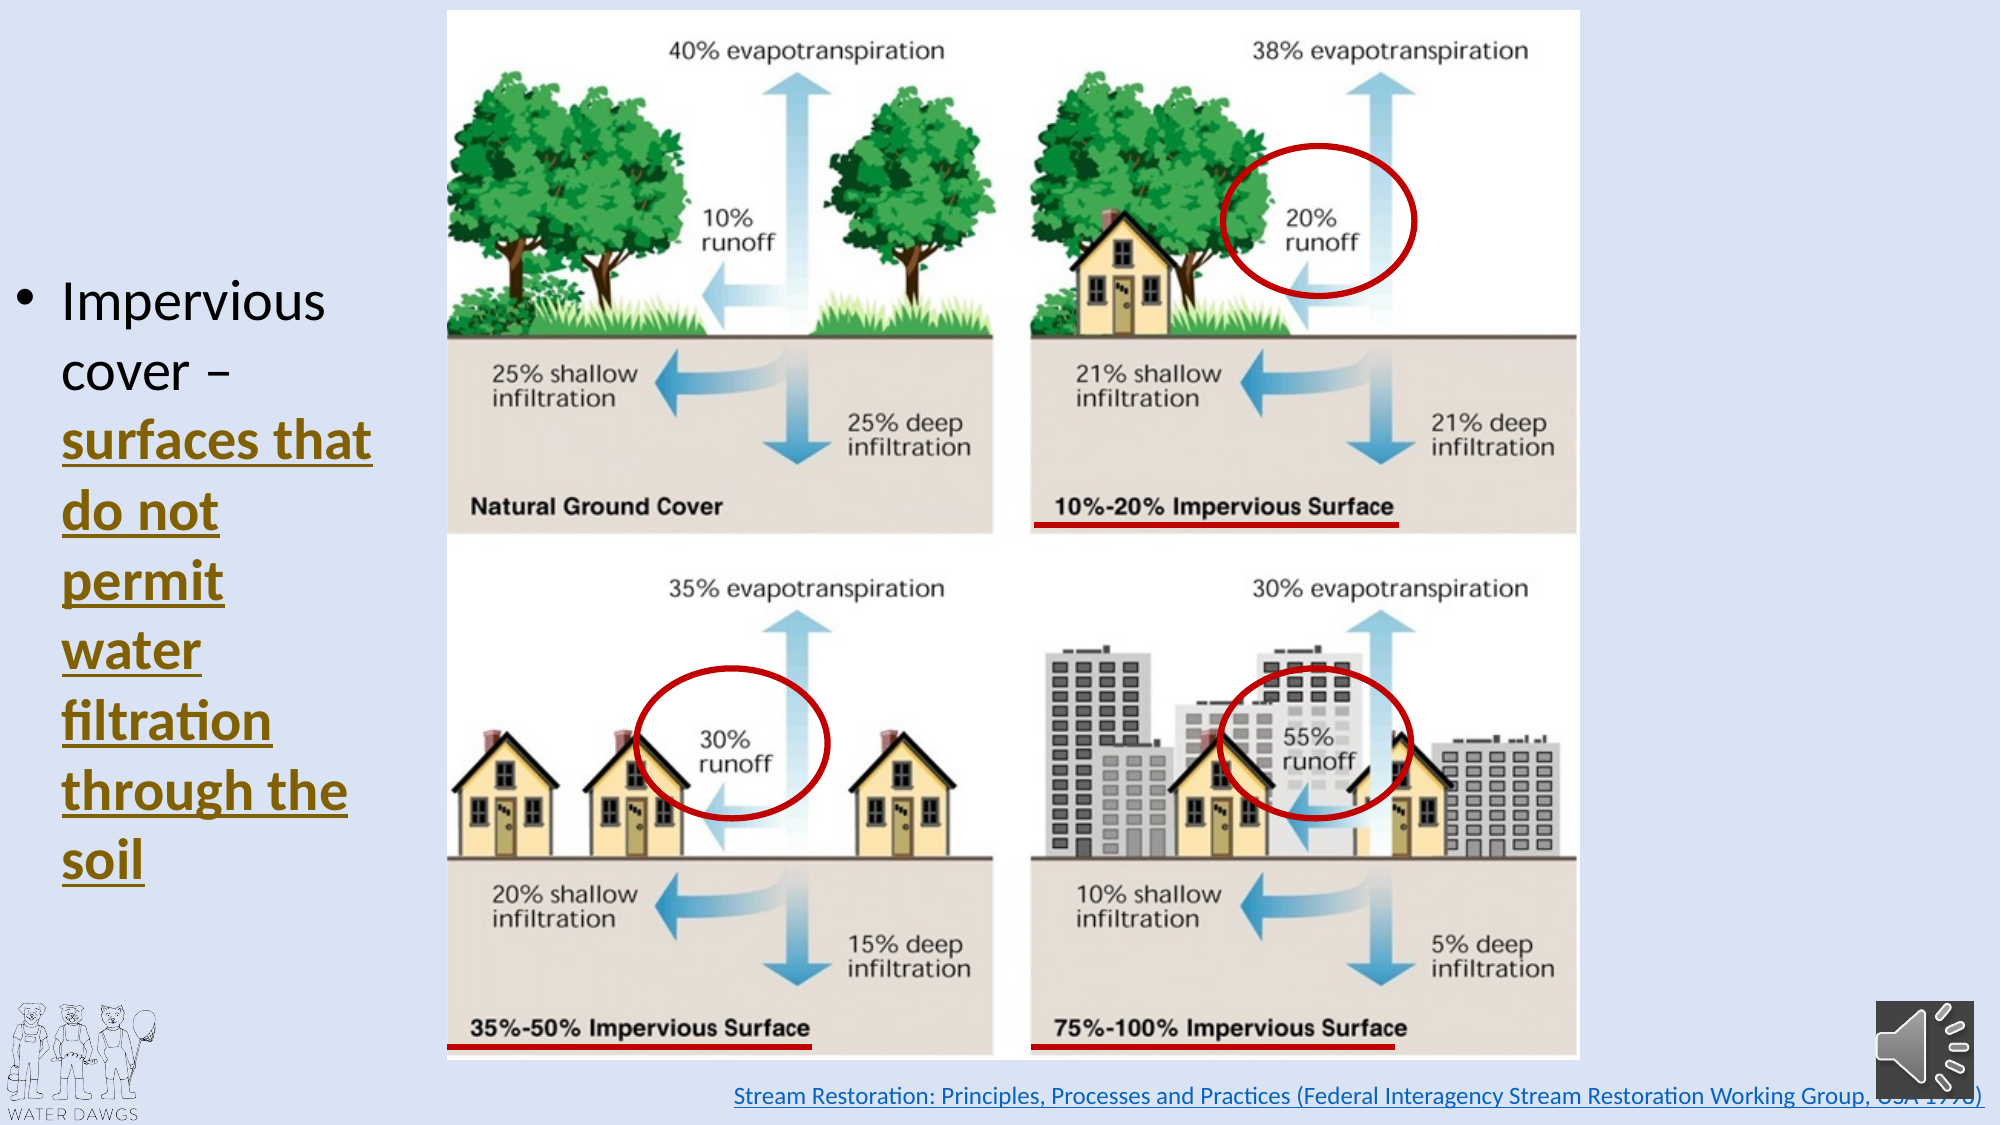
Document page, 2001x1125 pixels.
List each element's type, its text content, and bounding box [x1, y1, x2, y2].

picture [1874, 999, 1975, 1100]
text_box Impervious cover – surfaces that do not permit water filtration through the soil [0, 254, 393, 899]
picture [447, 10, 1580, 1060]
picture [0, 967, 172, 1125]
text_box Stream Restoration: Principles, Processes and Practices (Federal Interagency Stream Restoration Working Group, USA 1998) [29, 1072, 2000, 1118]
